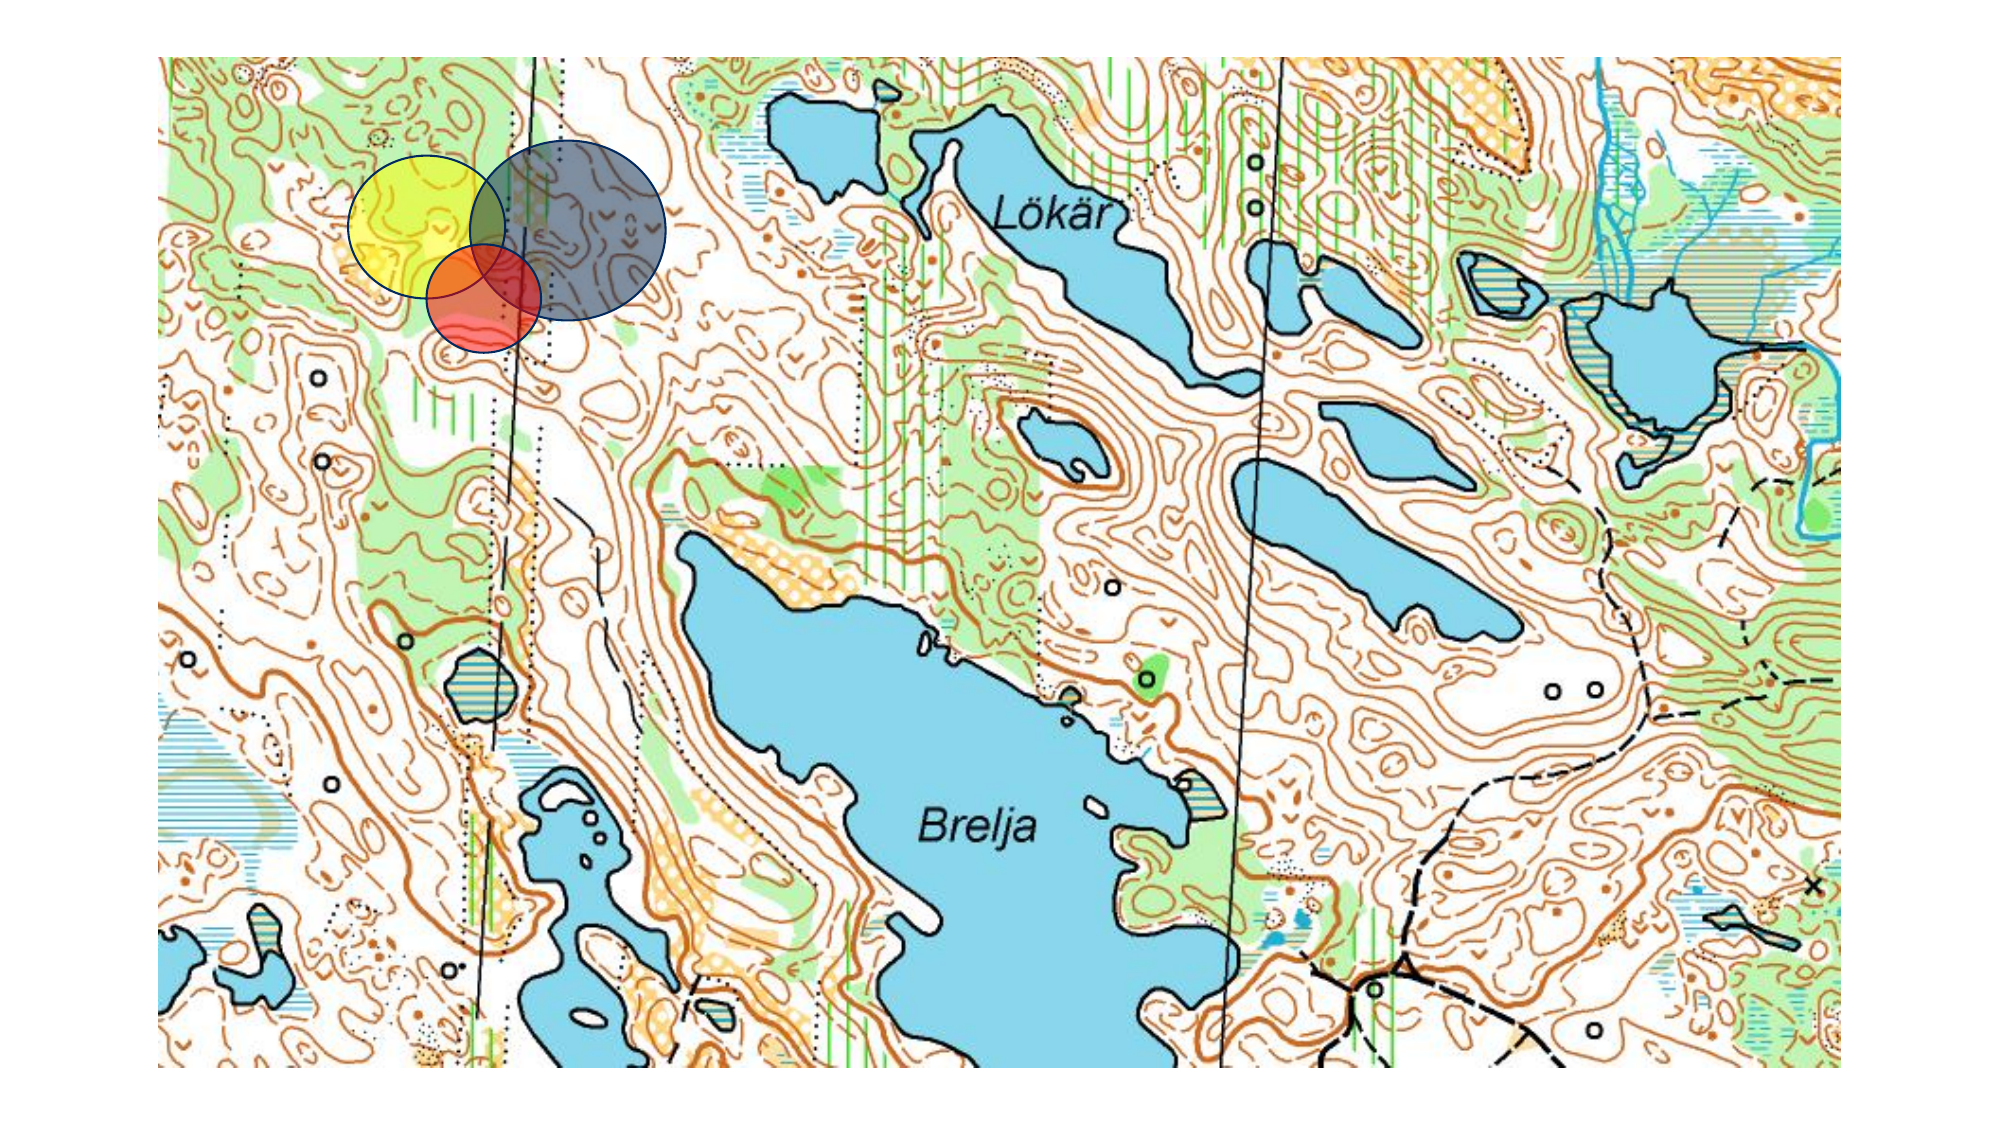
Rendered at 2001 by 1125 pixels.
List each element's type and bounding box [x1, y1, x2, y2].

picture [158, 57, 1841, 1068]
